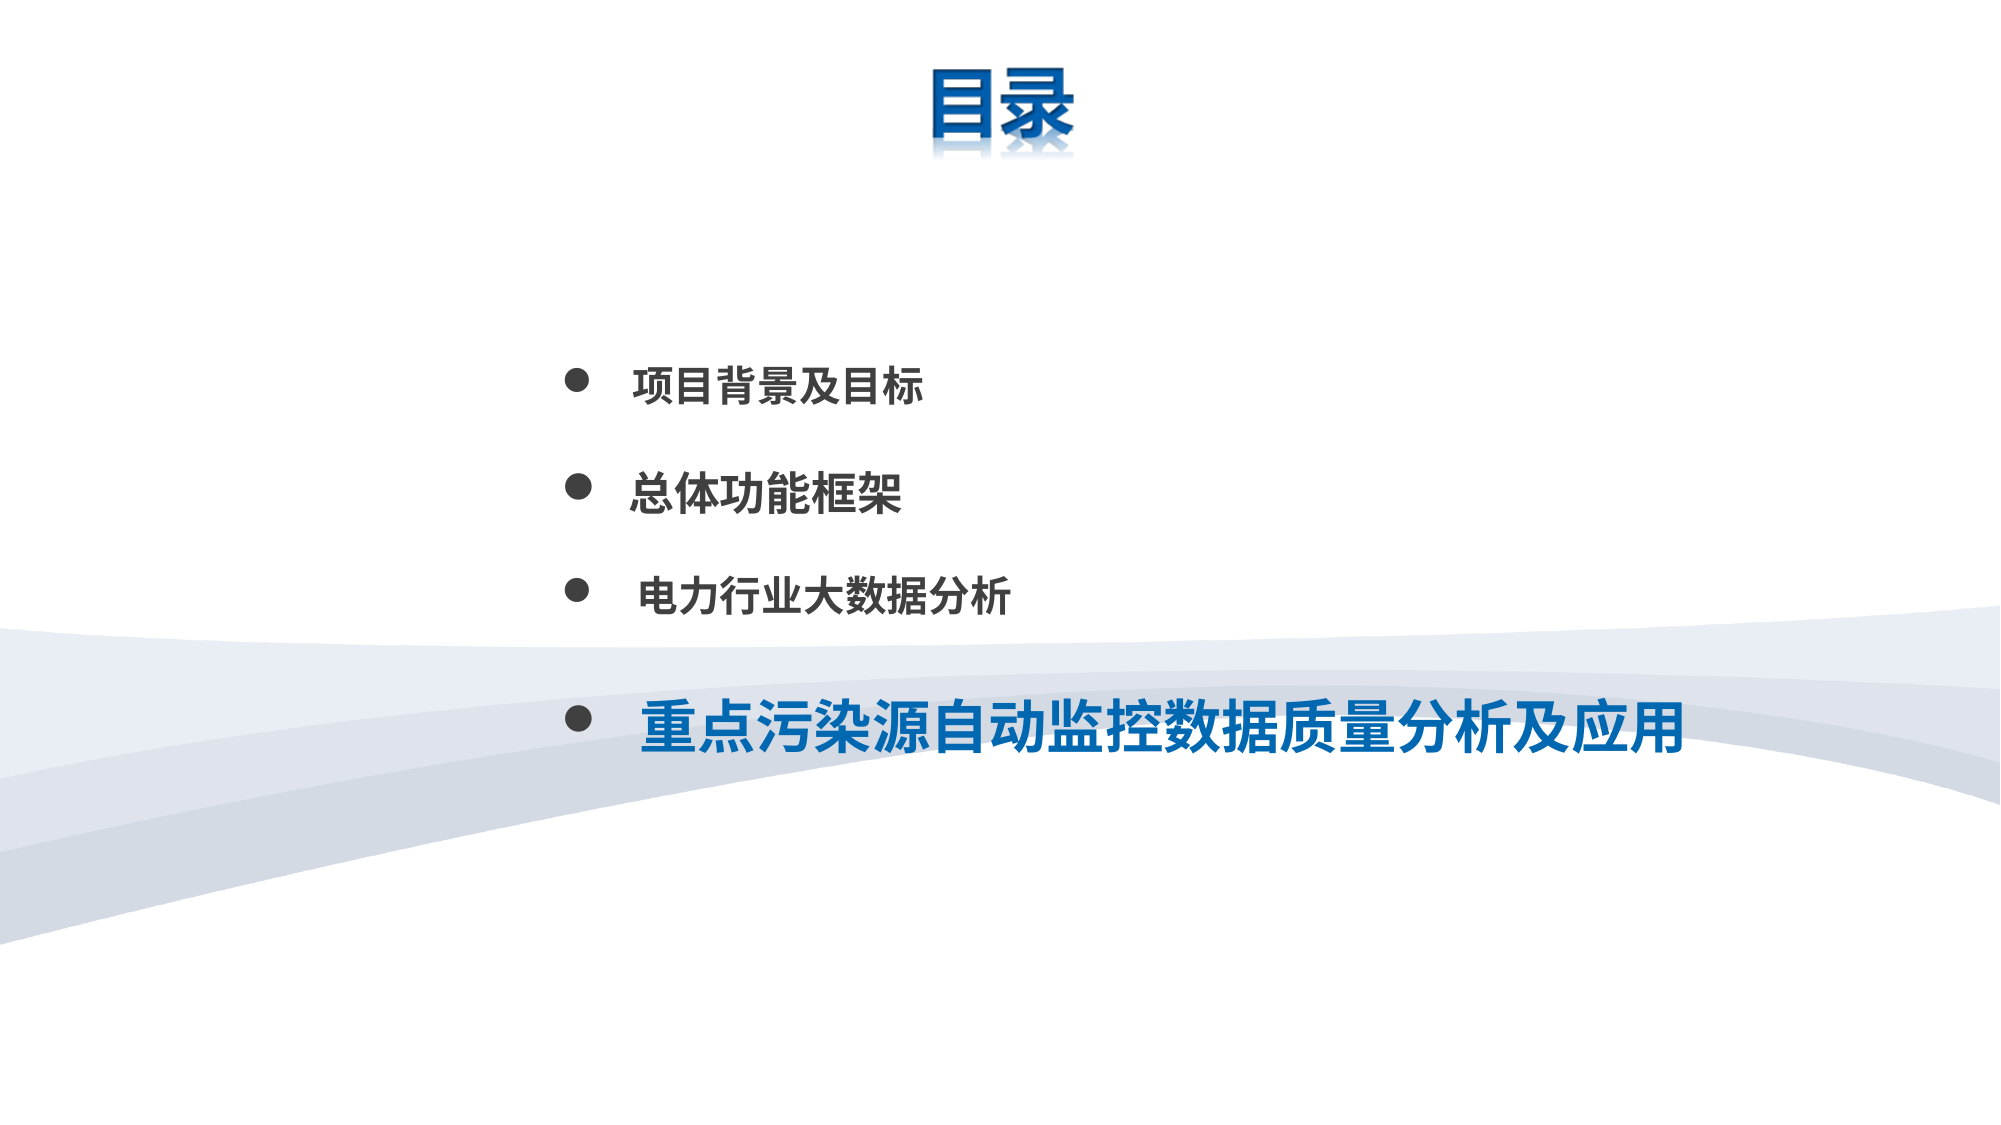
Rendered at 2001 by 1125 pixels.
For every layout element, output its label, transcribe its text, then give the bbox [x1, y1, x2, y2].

picture [0, 0, 2000, 1125]
text_box 项目背景及目标 总体功能框架 电力行业大数据分析 重点污染源自动监控数据质量分析及应用 [546, 302, 1756, 768]
